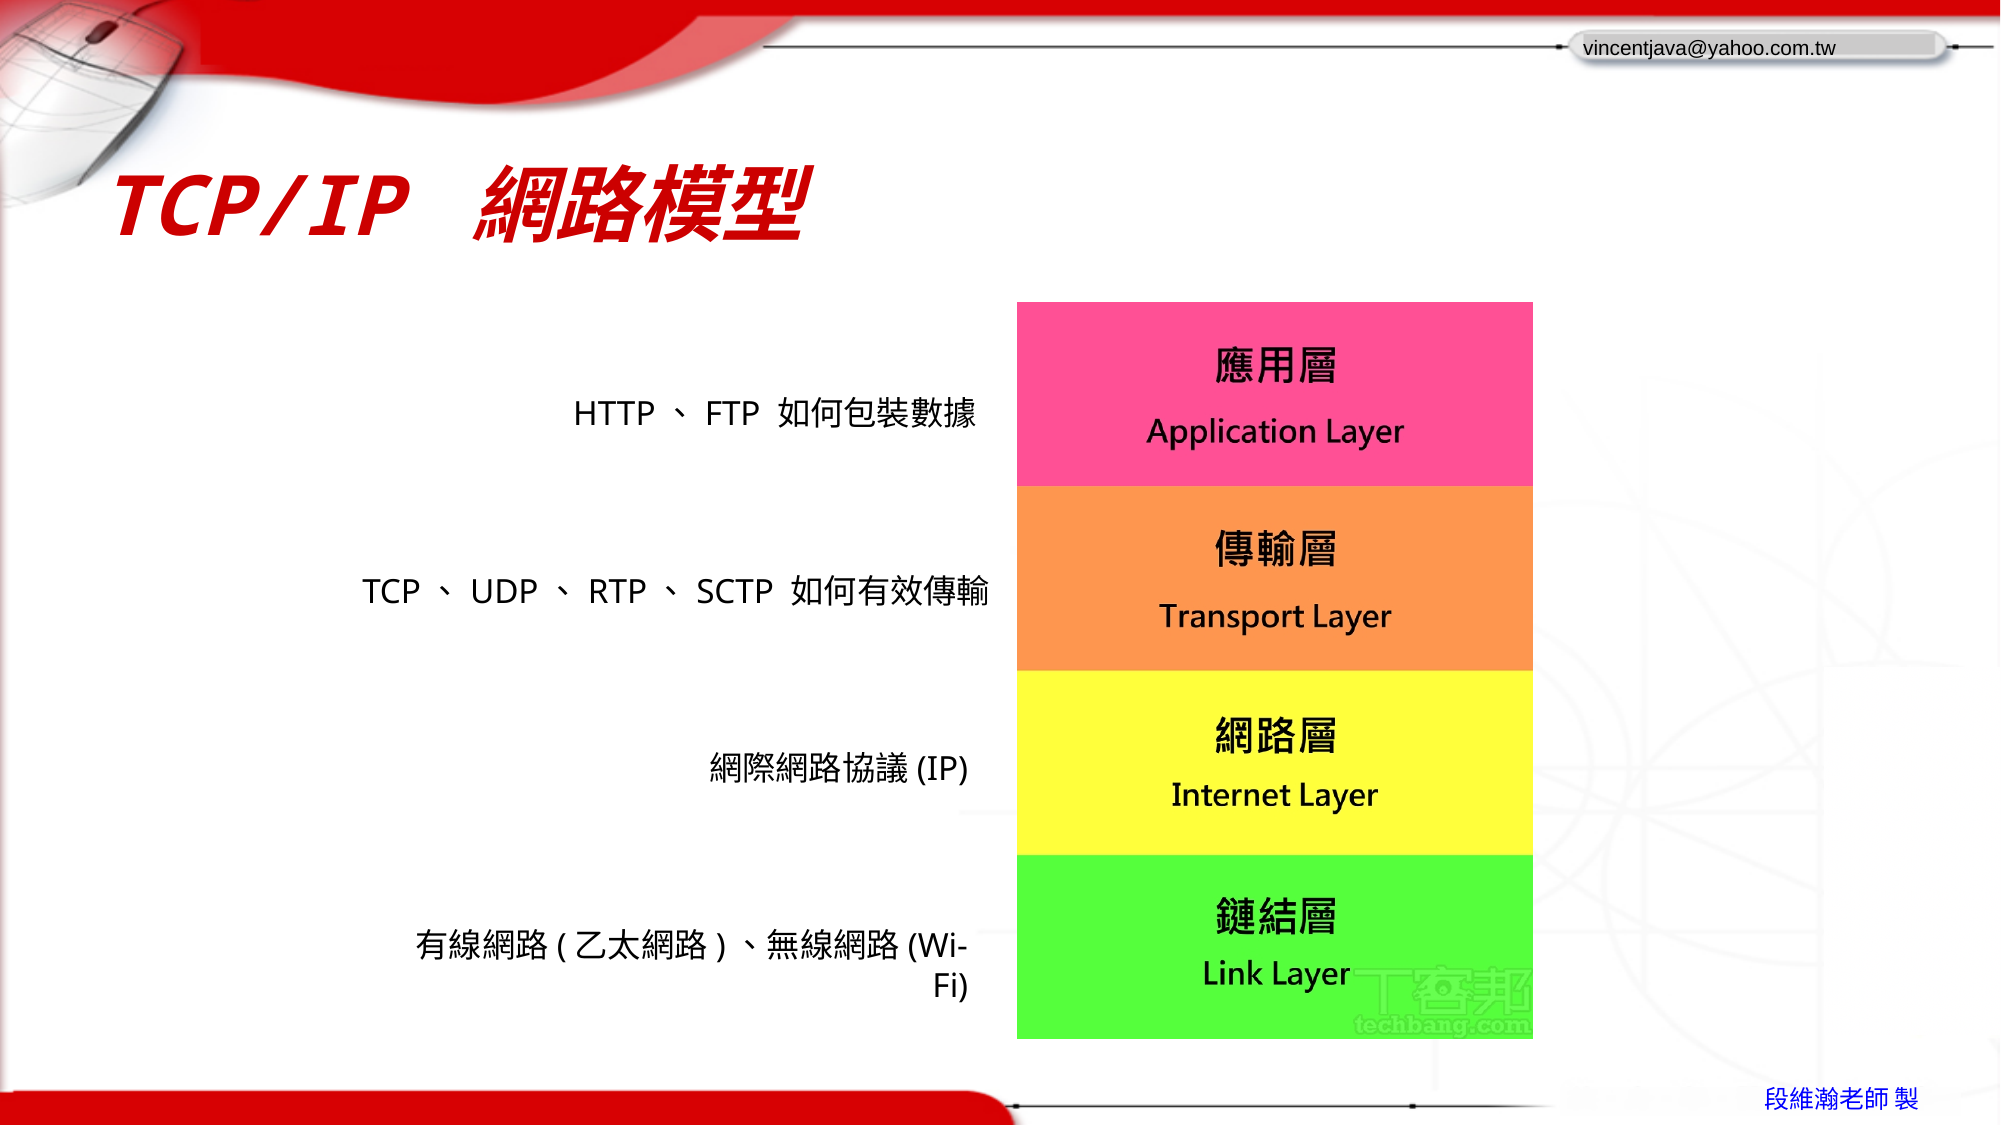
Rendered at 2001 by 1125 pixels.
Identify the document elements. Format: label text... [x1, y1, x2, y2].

text_box 網際網路協議(IP) [391, 739, 983, 795]
text_box 有線網路(乙太網路)、無線網路(Wi-Fi) [391, 916, 983, 1012]
text_box TCP、UDP、RTP、SCTP 如何有效傳輸 [347, 562, 1005, 618]
picture [0, 0, 2001, 1125]
text_box HTTP、FTP 如何包裝數據 [558, 384, 992, 440]
title TCP/IP 網路模型 [86, 136, 1887, 268]
